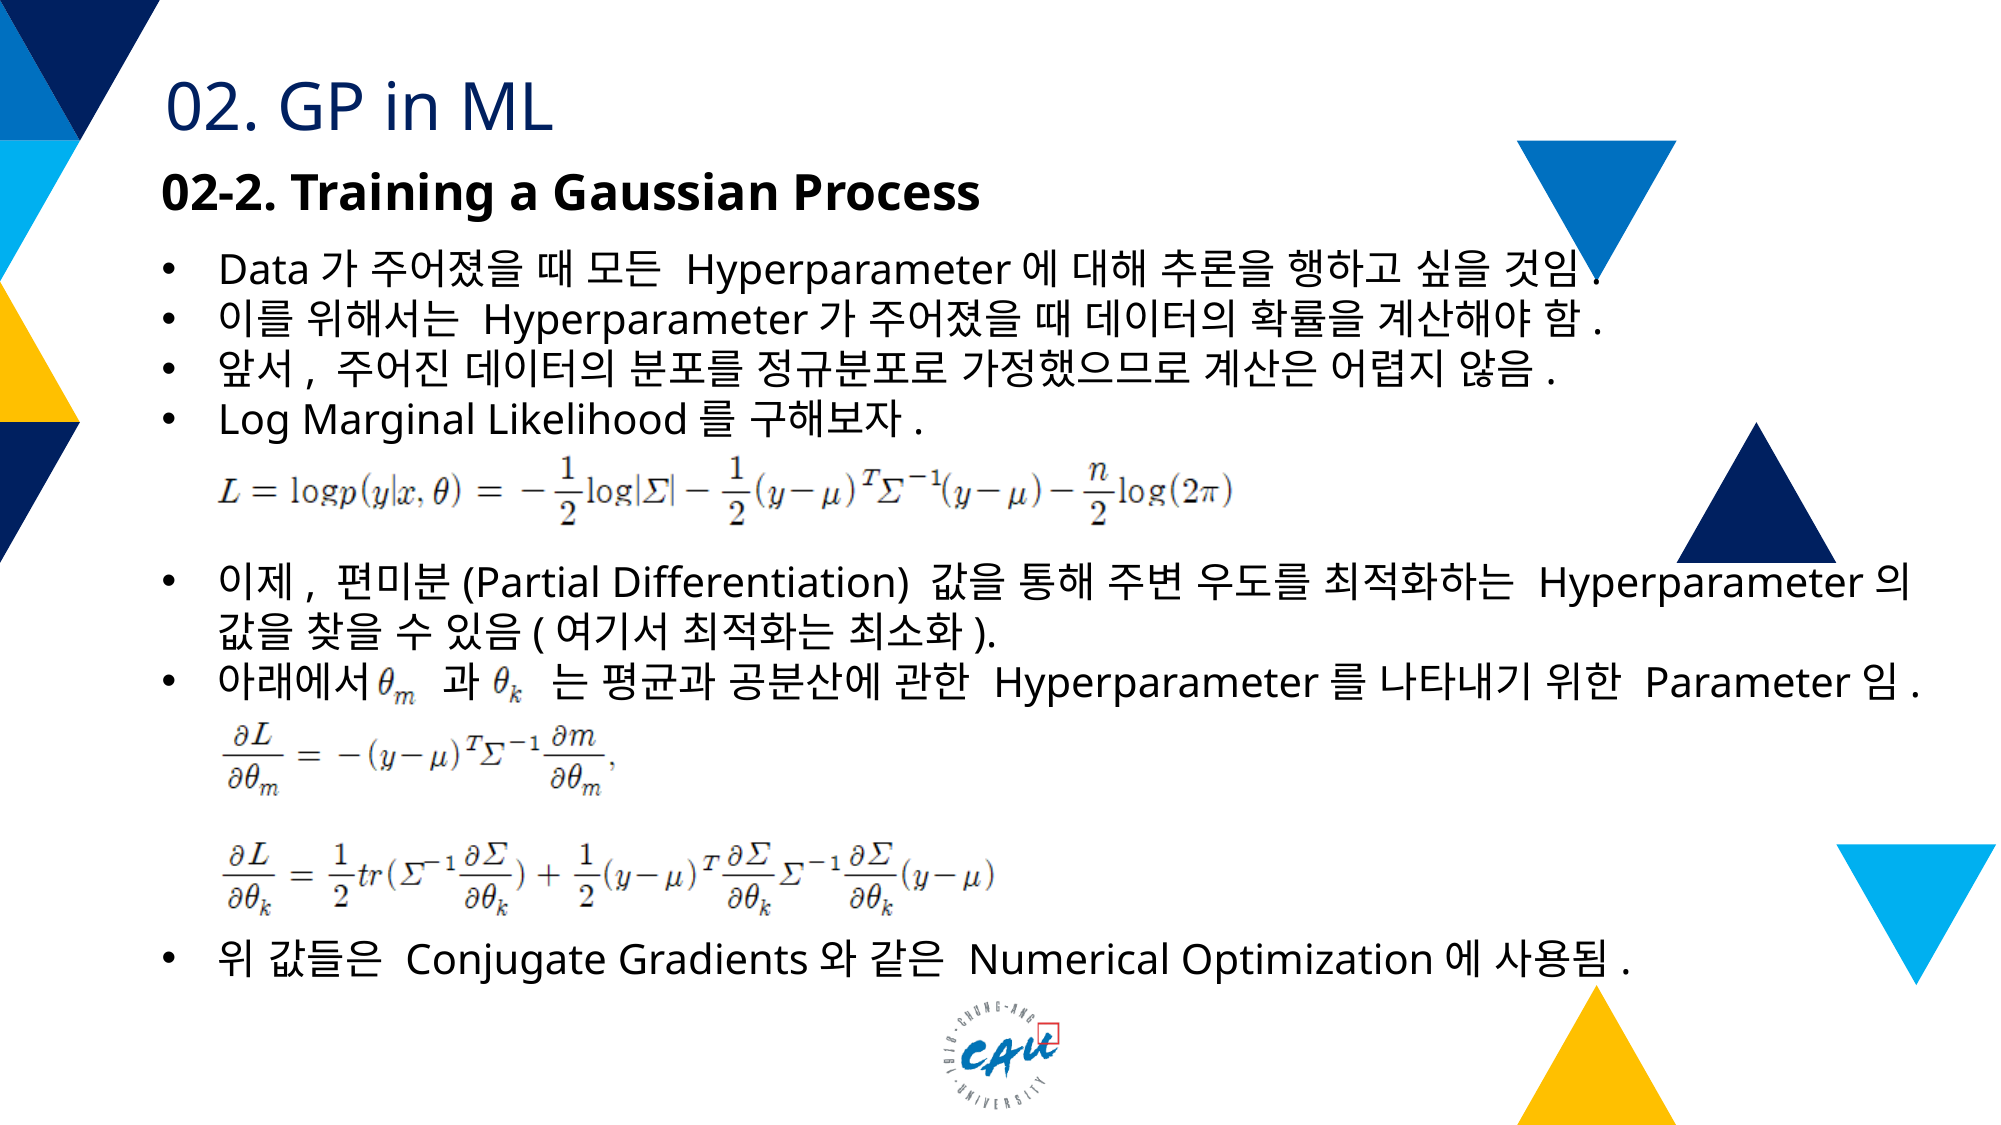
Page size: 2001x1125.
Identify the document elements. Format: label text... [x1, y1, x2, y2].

picture [217, 661, 1001, 926]
picture [937, 998, 1063, 1111]
text_box 02-2. Training a Gaussian Process [146, 152, 1028, 228]
text_box Data가 주어졌을 때 모든 Hyperparameter에 대해 추론을 행하고 싶을 것임. 이를 위해서는 Hyperparameter가 주어졌을 때 데이터의 확률을 계산해야 함. 앞서, 주어진 데이터의 분포를 정규분포로 가정했으므로 계산은 어렵지 않음. Log Marginal Likelihood를 구해보자. [146, 235, 1950, 451]
text_box 위 값들은 Conjugate Gradients와 같은 Numerical Optimization에 사용됨. [146, 925, 1950, 990]
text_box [146, 56, 574, 197]
text_box 이제, 편미분(Partial Differentiation) 값을 통해 주변 우도를 최적화하는 Hyperparameter의 값을 찾을 수 있음(여기서 최적화는 최소화). 아래에서 과 는 평균과 공분산에 관한 Hyperparameter를 나타내기 위한 Parameter임. [146, 548, 1950, 713]
picture [217, 452, 1237, 530]
